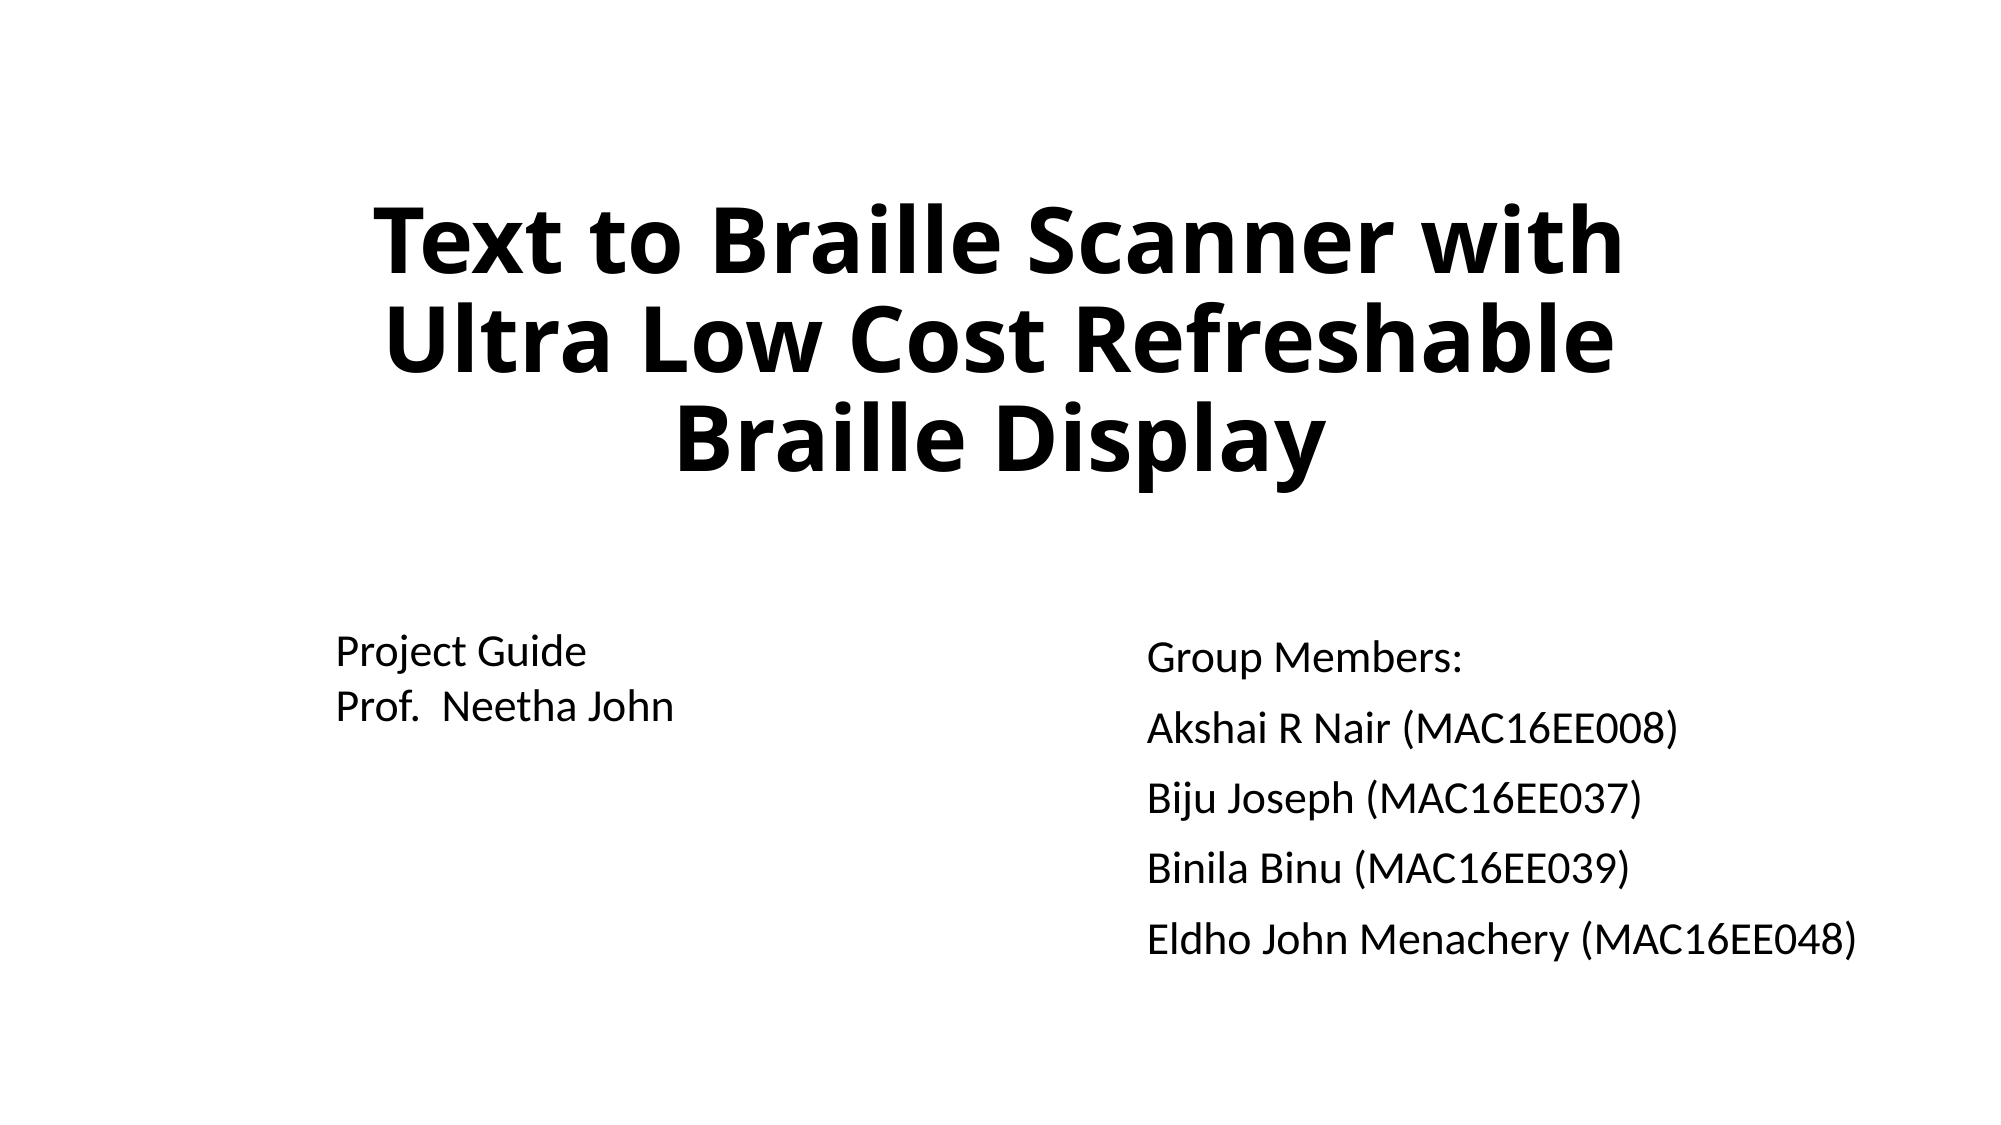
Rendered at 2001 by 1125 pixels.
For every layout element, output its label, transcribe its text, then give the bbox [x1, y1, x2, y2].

text_box Project Guide Prof. Neetha John [320, 613, 853, 739]
title Text to Braille Scanner with Ultra Low Cost Refreshable Braille Display [249, 107, 1750, 499]
subtitle Group Members: Akshai R Nair (MAC16EE008) Biju Joseph (MAC16EE037) Binila Binu (MAC16EE039) Eldho John Menachery (MAC16EE048) [1131, 625, 1970, 952]
